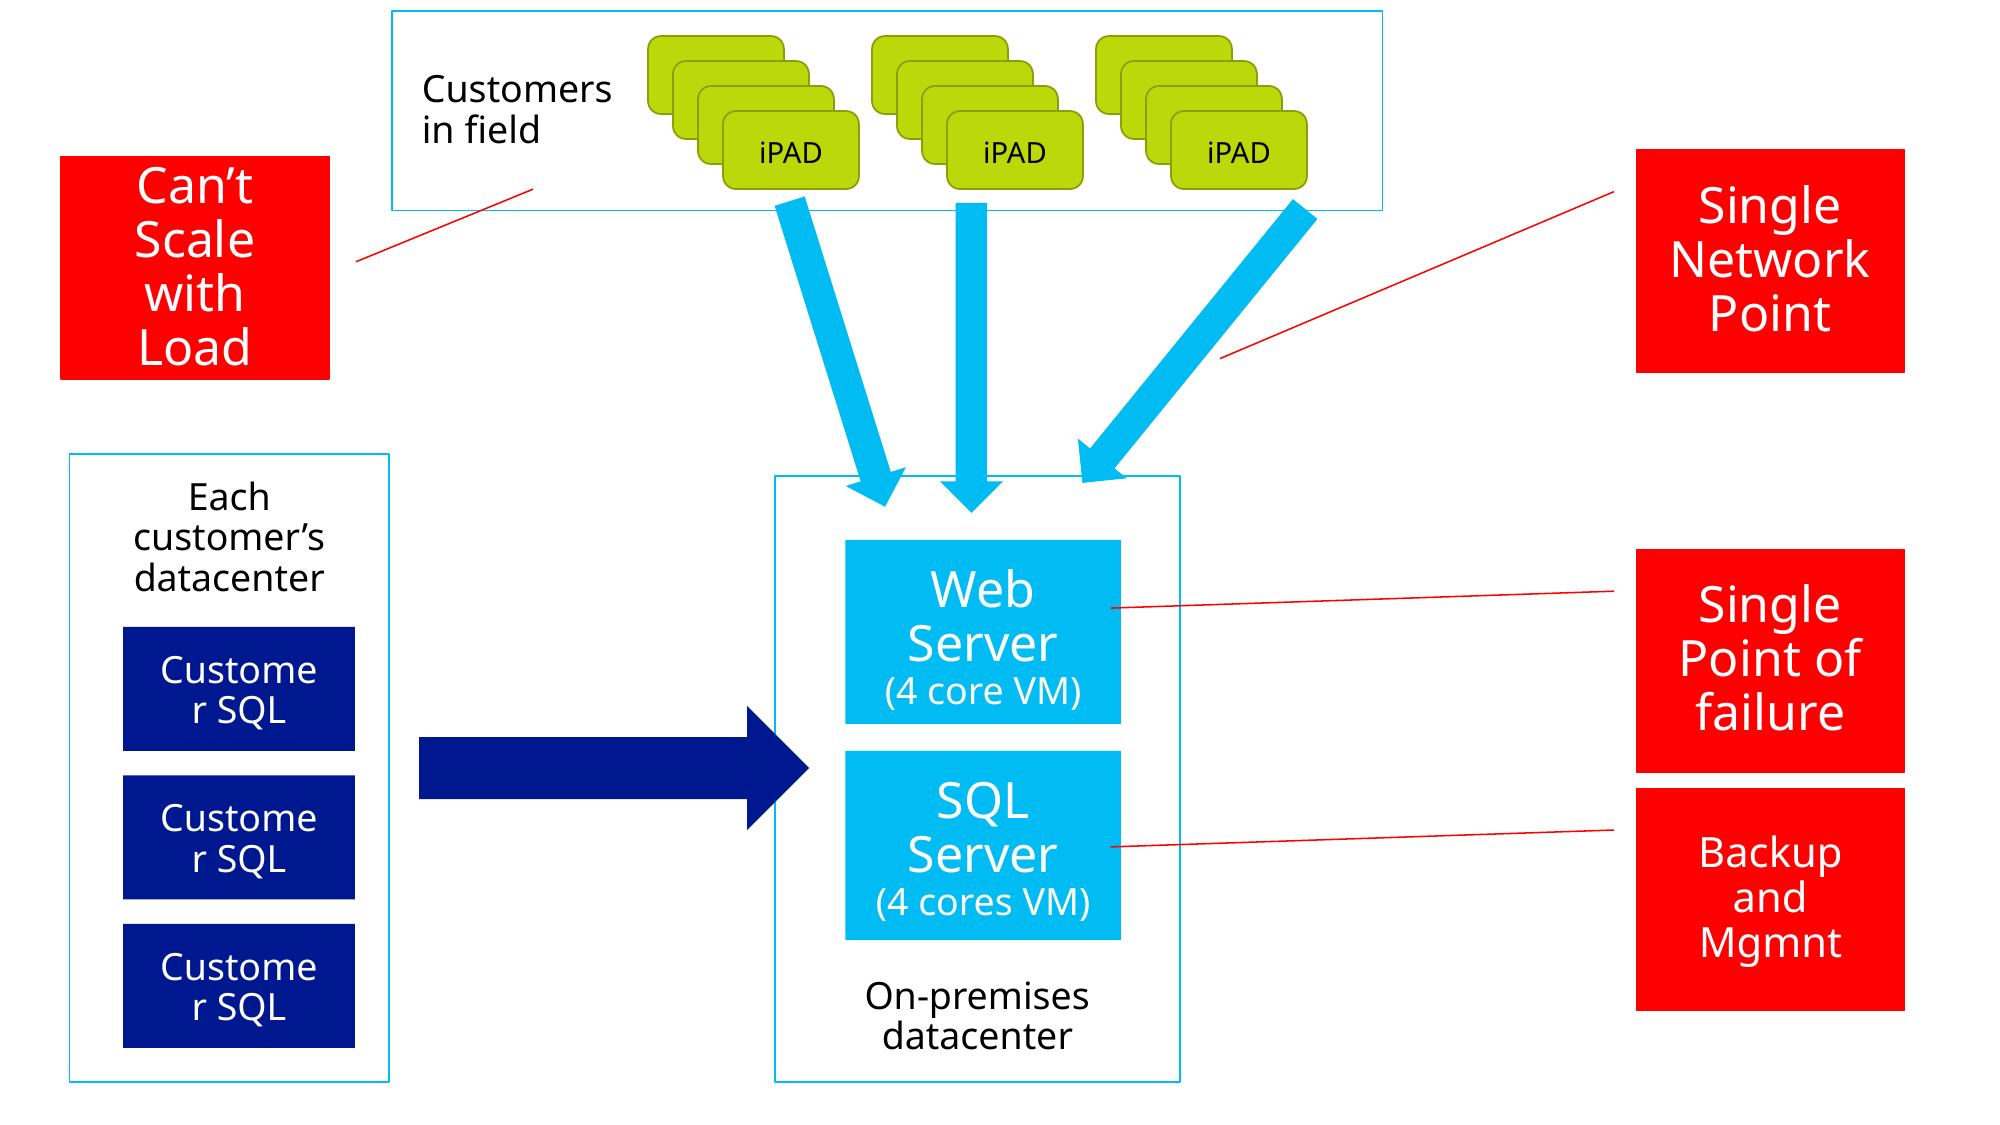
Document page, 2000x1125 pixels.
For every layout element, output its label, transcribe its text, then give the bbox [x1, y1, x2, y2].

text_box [69, 453, 810, 1083]
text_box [810, 523, 1181, 1083]
text_box Single Point of failure [1636, 549, 1905, 773]
text_box Single Point of failure [1181, 590, 1615, 607]
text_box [391, 10, 1383, 523]
text_box Single Network Point [1636, 149, 1905, 373]
text_box Can’t Scale with Load [355, 246, 391, 263]
text_box Can’t Scale with Load [60, 156, 330, 380]
text_box Single Network Point [1383, 190, 1615, 291]
text_box Backup and Mgmnt [1636, 788, 1905, 1011]
text_box Backup and Mgmnt [1181, 829, 1615, 846]
